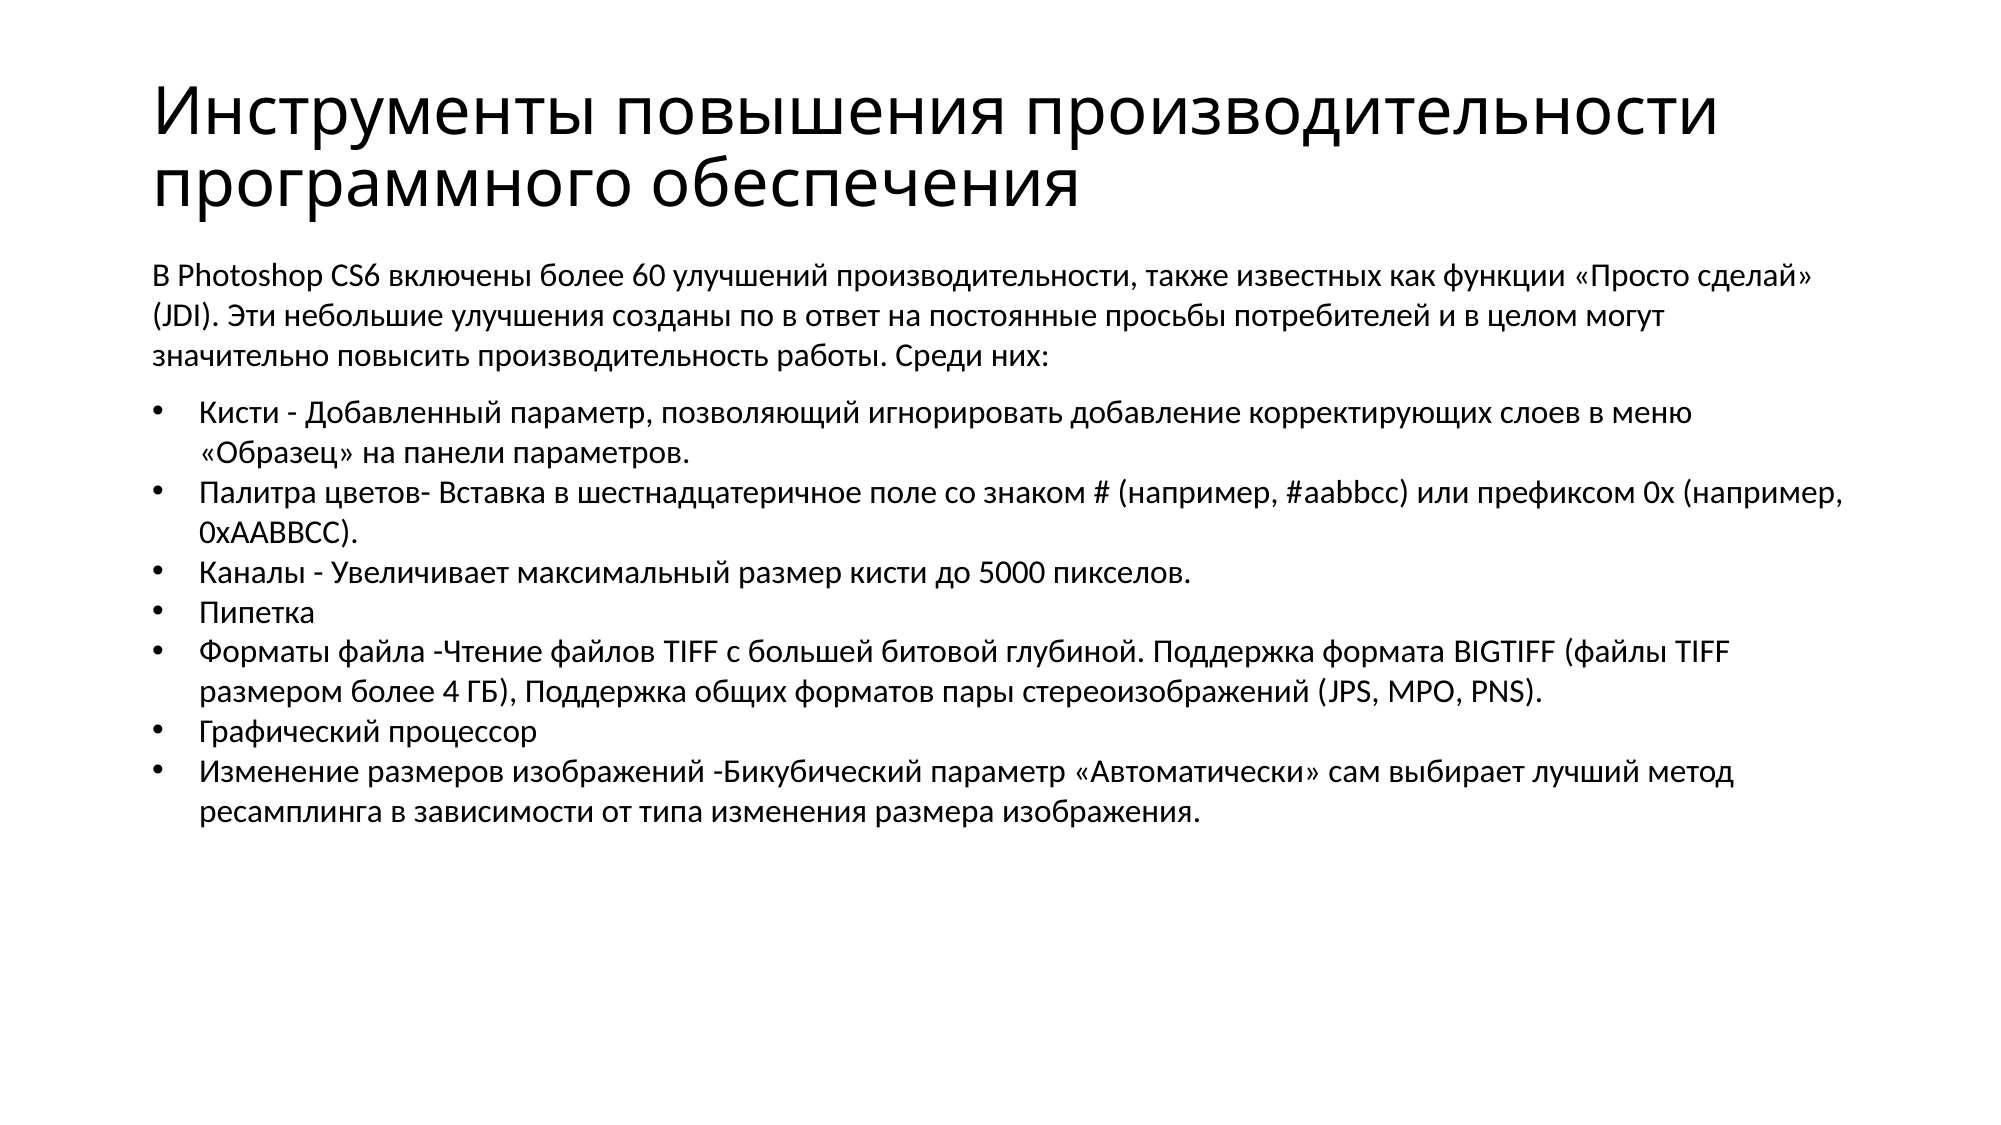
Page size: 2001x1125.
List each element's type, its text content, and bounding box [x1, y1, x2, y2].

title Инструменты повышения производительности программного обеспечения [137, 59, 1863, 245]
text_box В Photoshop CS6 включены более 60 улучшений производительности, также известных как функции «Просто сделай» (JDI). Эти небольшие улучшения созданы по в ответ на постоянные просьбы потребителей и в целом могут значительно повысить производительность работы. Среди них: [137, 245, 1863, 381]
text_box Кисти - Добавленный параметр, позволяющий игнорировать добавление корректирующих слоев в меню «Образец» на панели параметров. Палитра цветов- Вставка в шестнадцатеричное поле со знаком # (например, #aabbcc) или префиксом 0x (например, 0xAABBCC). Каналы - Увеличивает максимальный размер кисти до 5000 пикселов. Пипетка Форматы файла -Чтение файлов TIFF с большей битовой глубиной. Поддержка формата BIGTIFF (файлы TIFF размером более 4 ГБ), Поддержка общих форматов пары стереоизображений (JPS, MPO, PNS). Графический процессор Изменение размеров изображений -Бикубический параметр «Автоматически» сам выбирает лучший метод ресамплинга в зависимости от типа изменения размера изображения. [137, 382, 1863, 1077]
